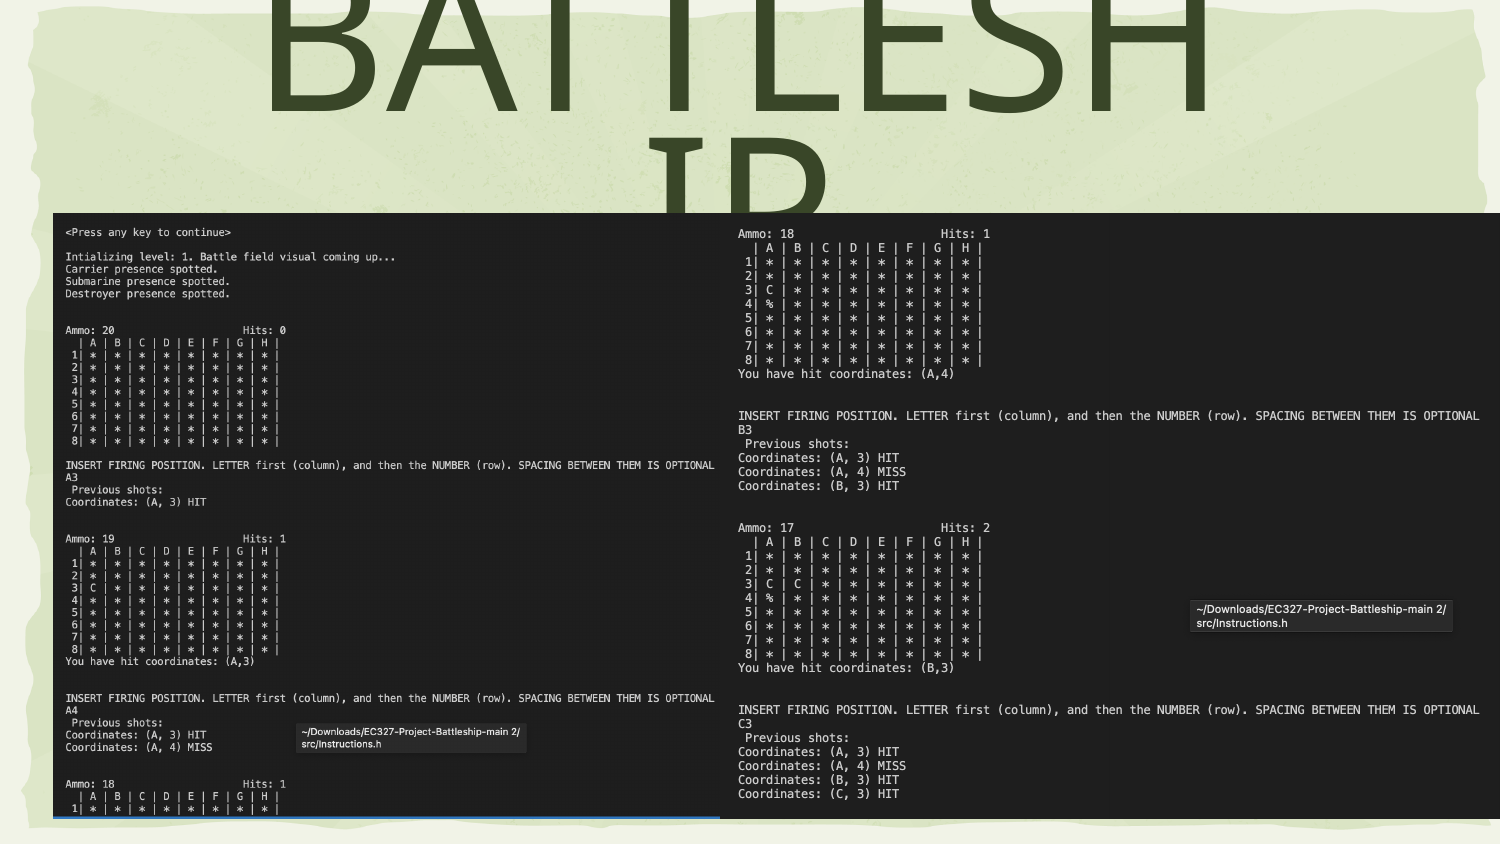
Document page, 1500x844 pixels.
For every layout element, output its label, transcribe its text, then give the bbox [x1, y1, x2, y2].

title BATTLESHIP [218, 53, 1260, 212]
picture [0, 0, 1500, 844]
